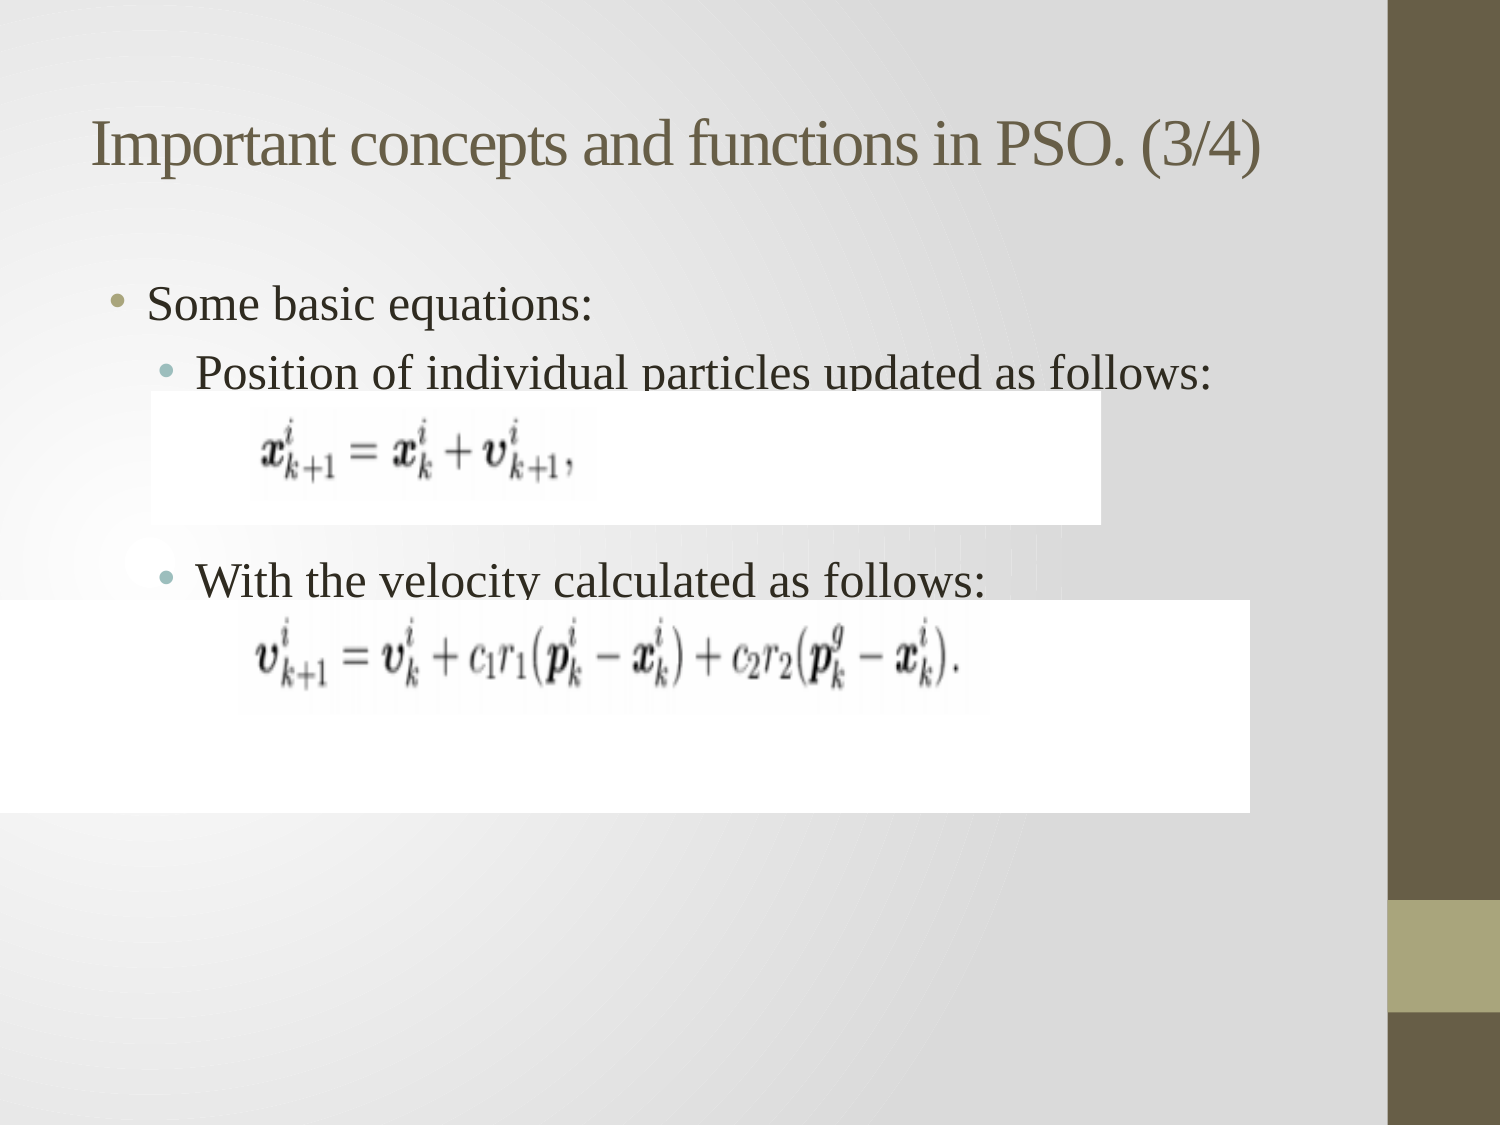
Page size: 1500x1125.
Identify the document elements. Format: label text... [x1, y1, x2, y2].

picture [0, 599, 1251, 813]
list Some basic equations: Position of individual particles updated as follows: With the velocity calculated as follows: [75, 262, 1325, 1050]
picture [150, 391, 1102, 526]
title Important concepts and functions in PSO. (3/4) [75, 45, 1325, 233]
